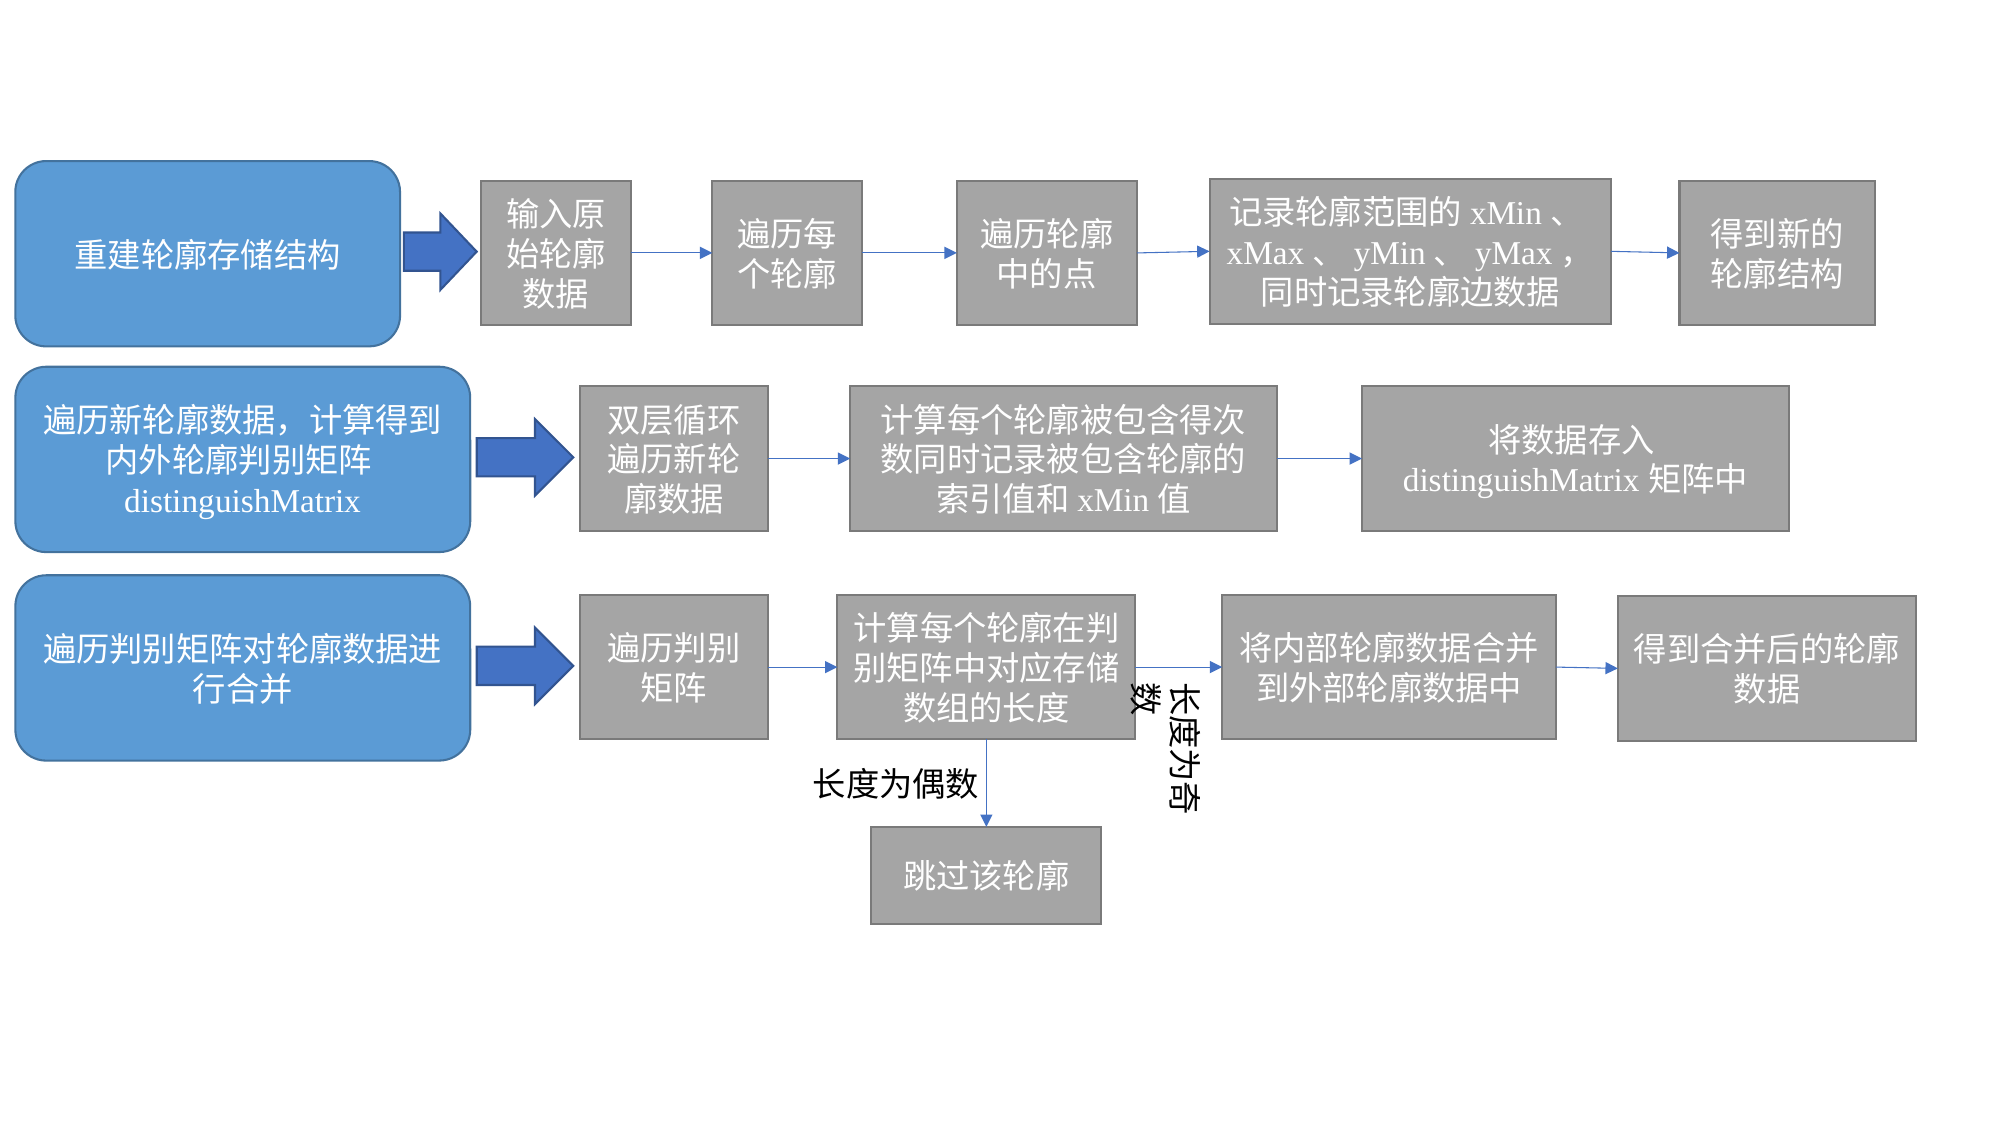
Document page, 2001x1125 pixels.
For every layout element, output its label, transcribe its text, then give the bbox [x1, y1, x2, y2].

text_box 得到合并后的轮廓数据 [1617, 595, 1917, 742]
text_box 计算每个轮廓在判别矩阵中对应存储数组的长度 [836, 594, 1136, 740]
text_box 将数据存入distinguishMatrix矩阵中 [1361, 385, 1790, 532]
text_box 长度为偶数 [798, 755, 986, 810]
text_box 遍历判别矩阵 [579, 594, 769, 740]
text_box 遍历新轮廓数据，计算得到内外轮廓判别矩阵distinguishMatrix [14, 365, 472, 554]
text_box 遍历判别矩阵对轮廓数据进行合并 [14, 574, 472, 762]
text_box [475, 416, 575, 499]
text_box 将内部轮廓数据合并到外部轮廓数据中 [1221, 594, 1557, 740]
text_box [475, 625, 575, 707]
text_box 计算每个轮廓被包含得次数同时记录被包含轮廓的索引值和xMin值 [849, 385, 1278, 532]
text_box 重建轮廓存储结构 [14, 160, 402, 348]
text_box [402, 210, 479, 293]
text_box 双层循环遍历新轮廓数据 [579, 385, 769, 532]
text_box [480, 179, 1876, 326]
text_box 长度为奇数 [1143, 668, 1214, 853]
text_box 跳过该轮廓 [870, 826, 1102, 925]
text_box 长度为偶数 [987, 755, 995, 810]
